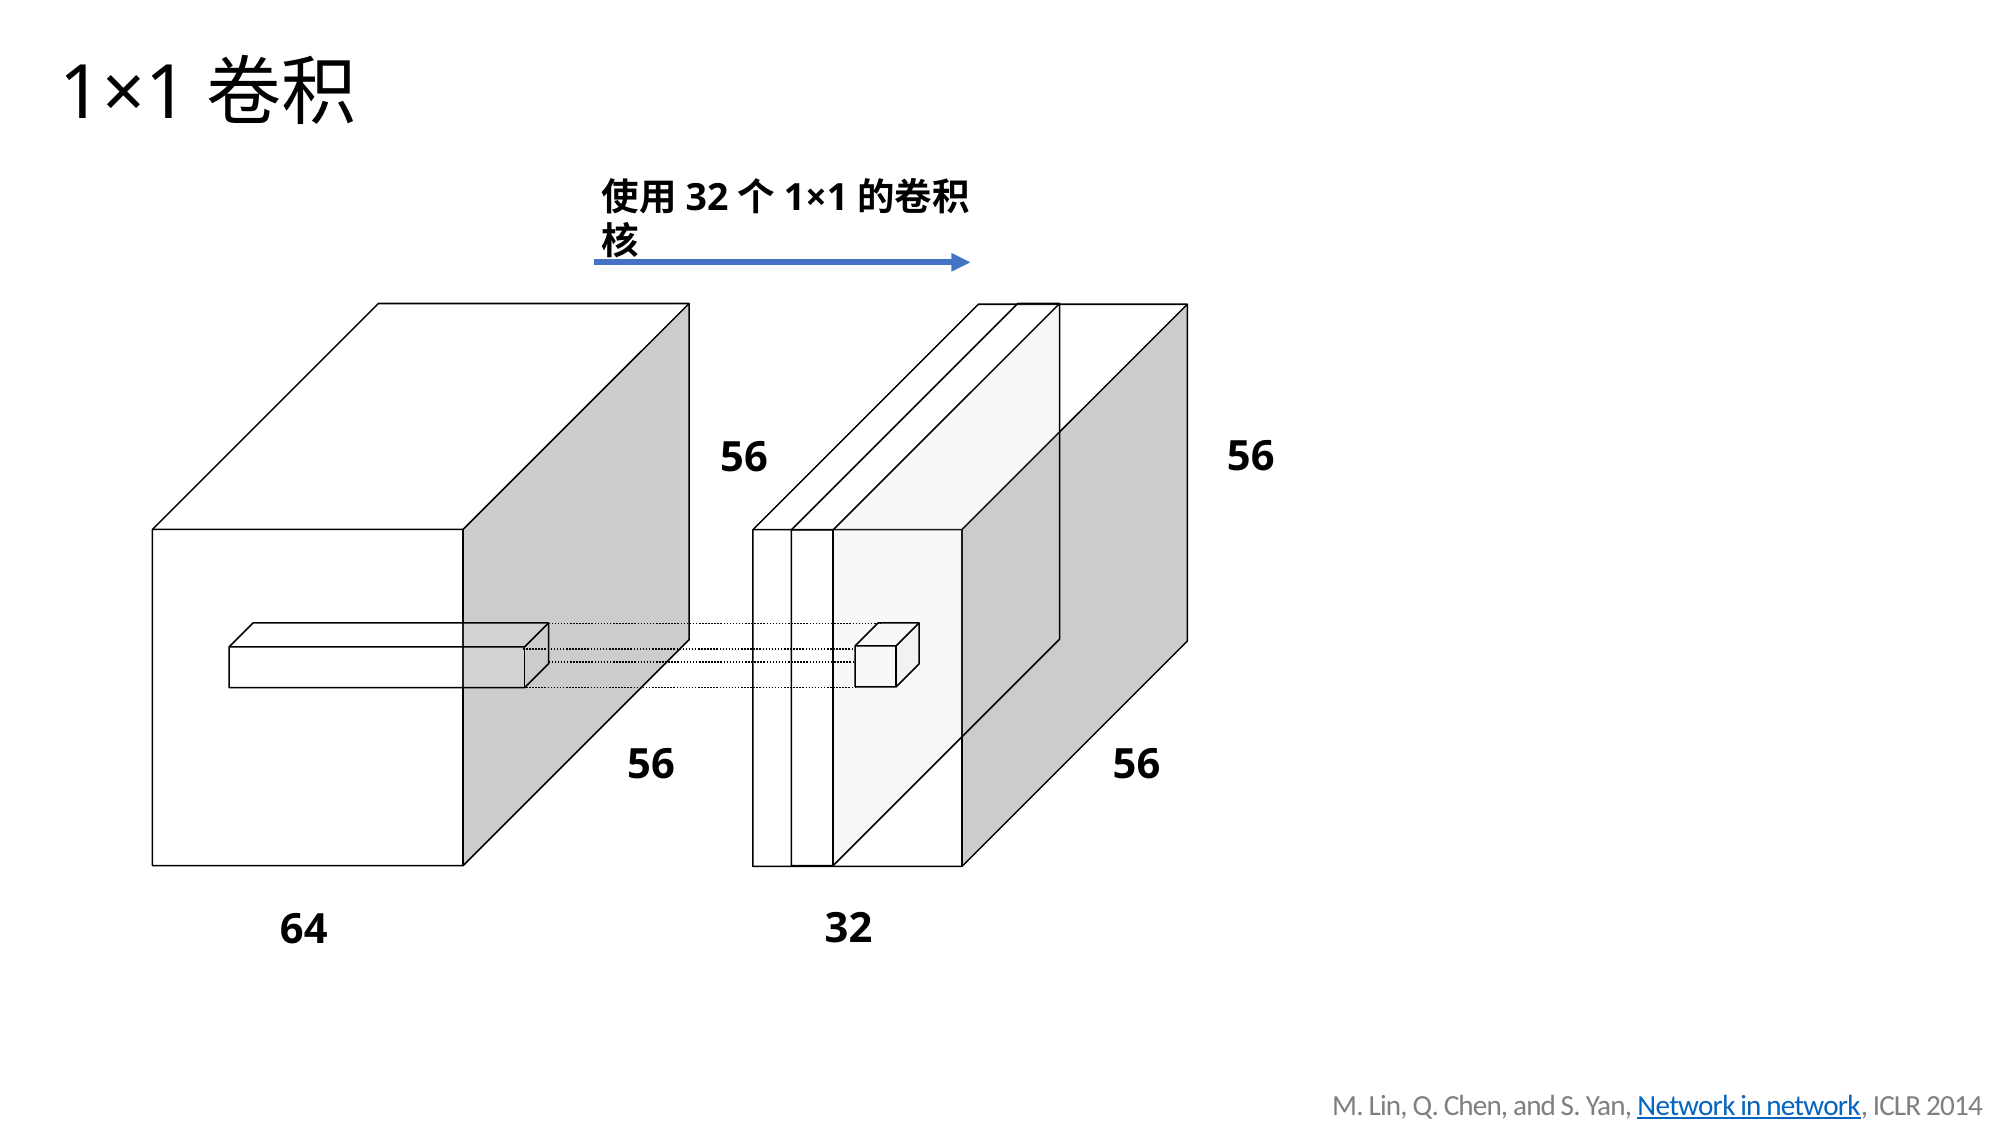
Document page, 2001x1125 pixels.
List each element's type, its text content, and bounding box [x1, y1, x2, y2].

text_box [152, 165, 1290, 960]
text_box 1×1卷积 [44, 36, 721, 142]
text_box M. Lin, Q. Chen, and S. Yan, Network in network, ICLR 2014 [1323, 1085, 2000, 1122]
